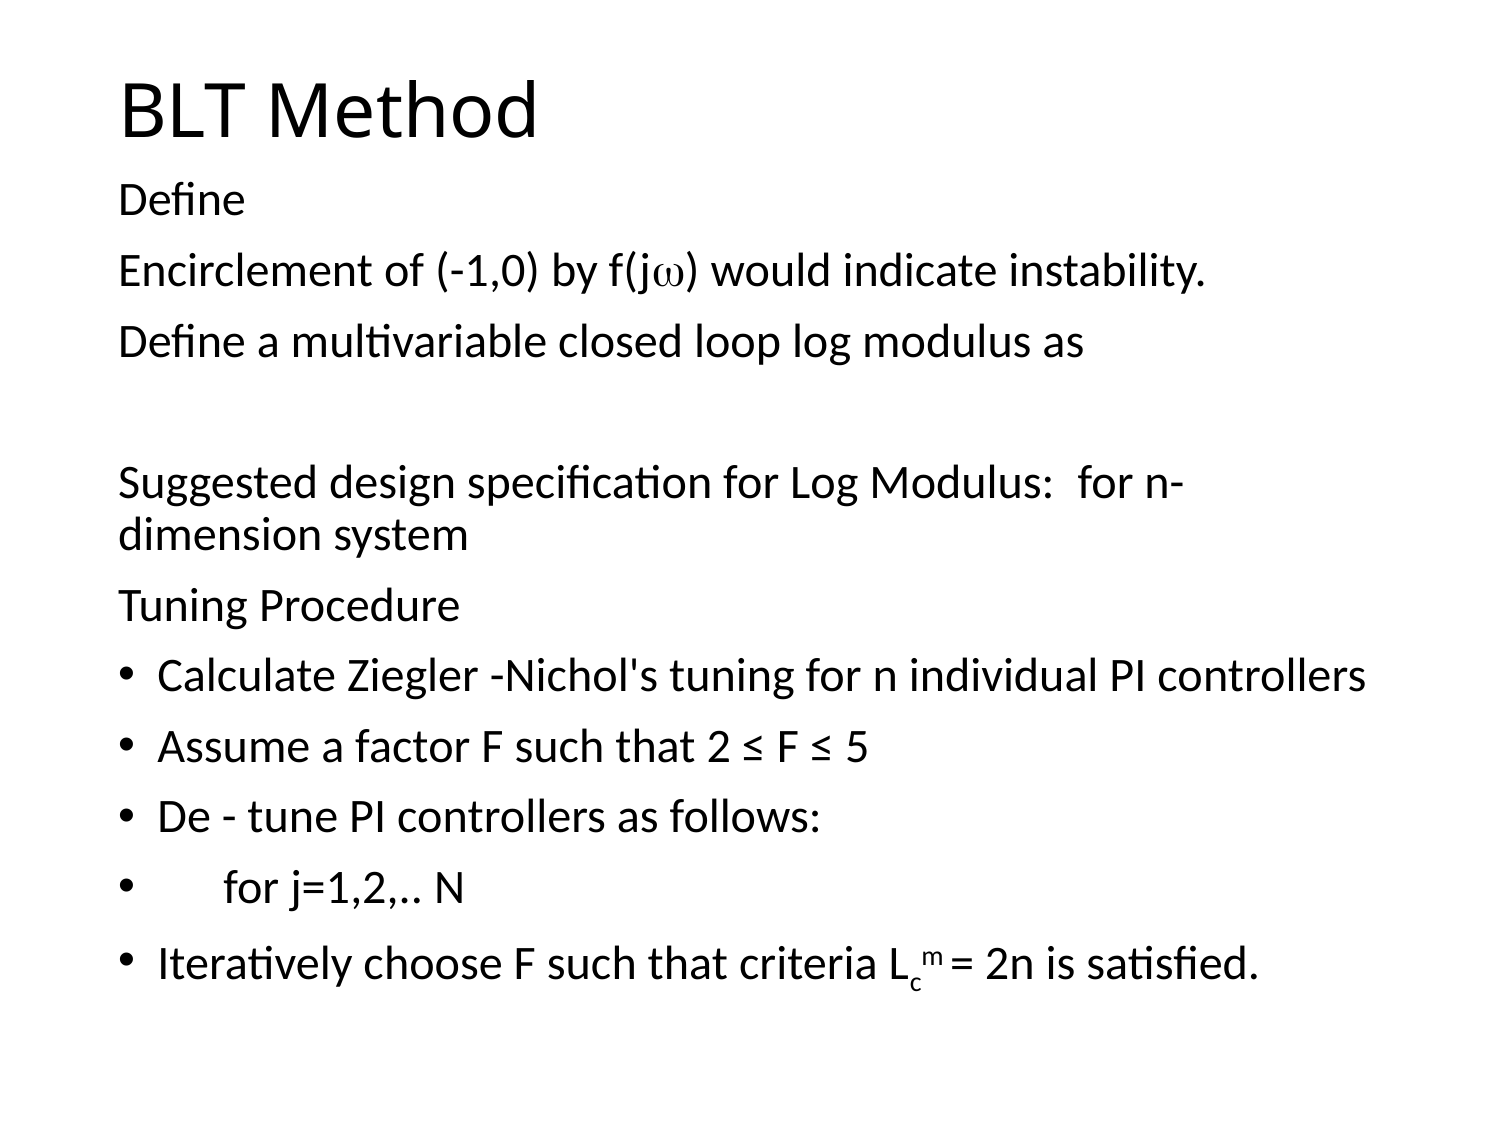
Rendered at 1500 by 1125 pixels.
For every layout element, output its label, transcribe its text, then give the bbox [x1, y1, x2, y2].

title BLT Method [103, 59, 1397, 167]
